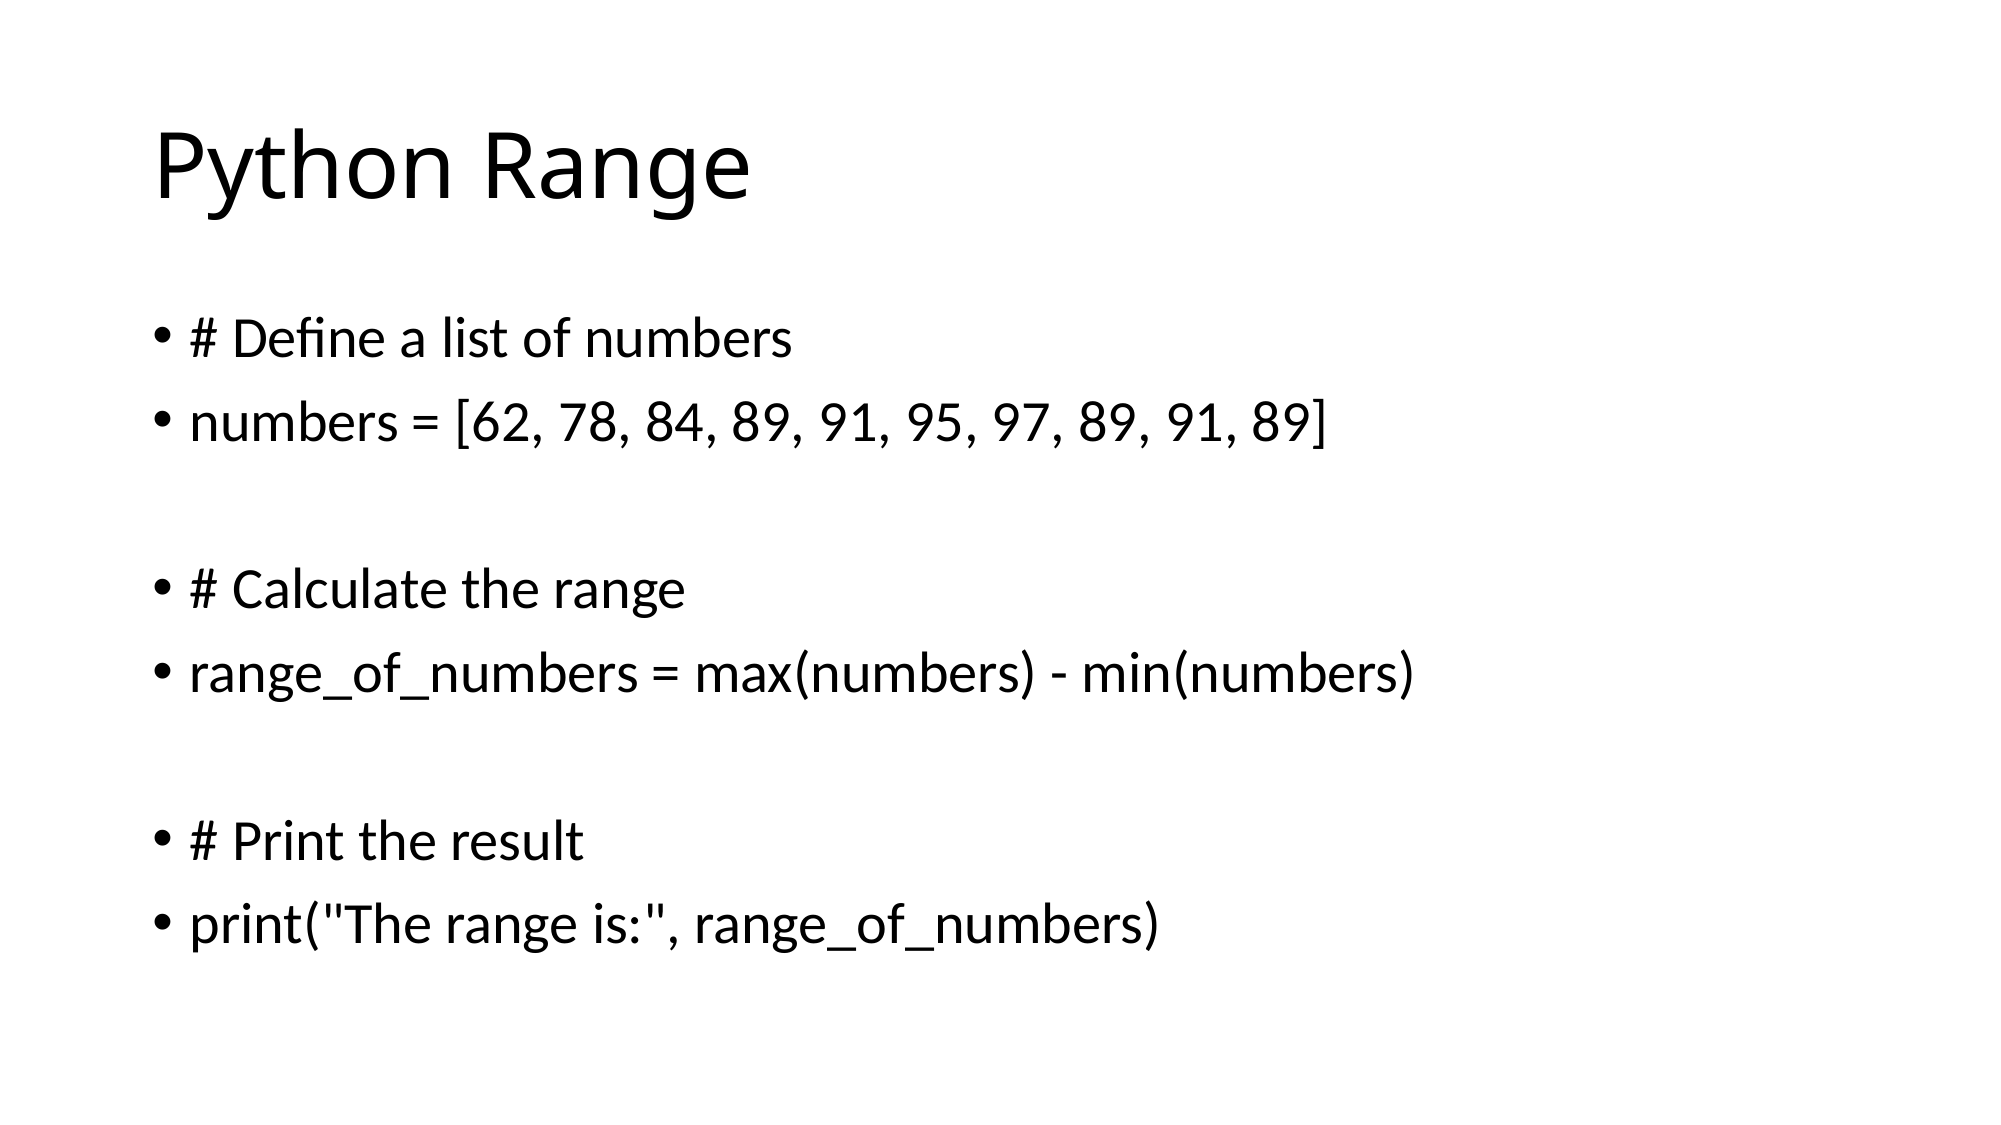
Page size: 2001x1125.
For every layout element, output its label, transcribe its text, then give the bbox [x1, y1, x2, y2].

title Python Range [137, 59, 1863, 278]
list # Define a list of numbers numbers = [62, 78, 84, 89, 91, 95, 97, 89, 91, 89] # Calculate the range range_of_numbers = max(numbers) - min(numbers) # Print the result print("The range is:", range_of_numbers) [137, 299, 1863, 1014]
